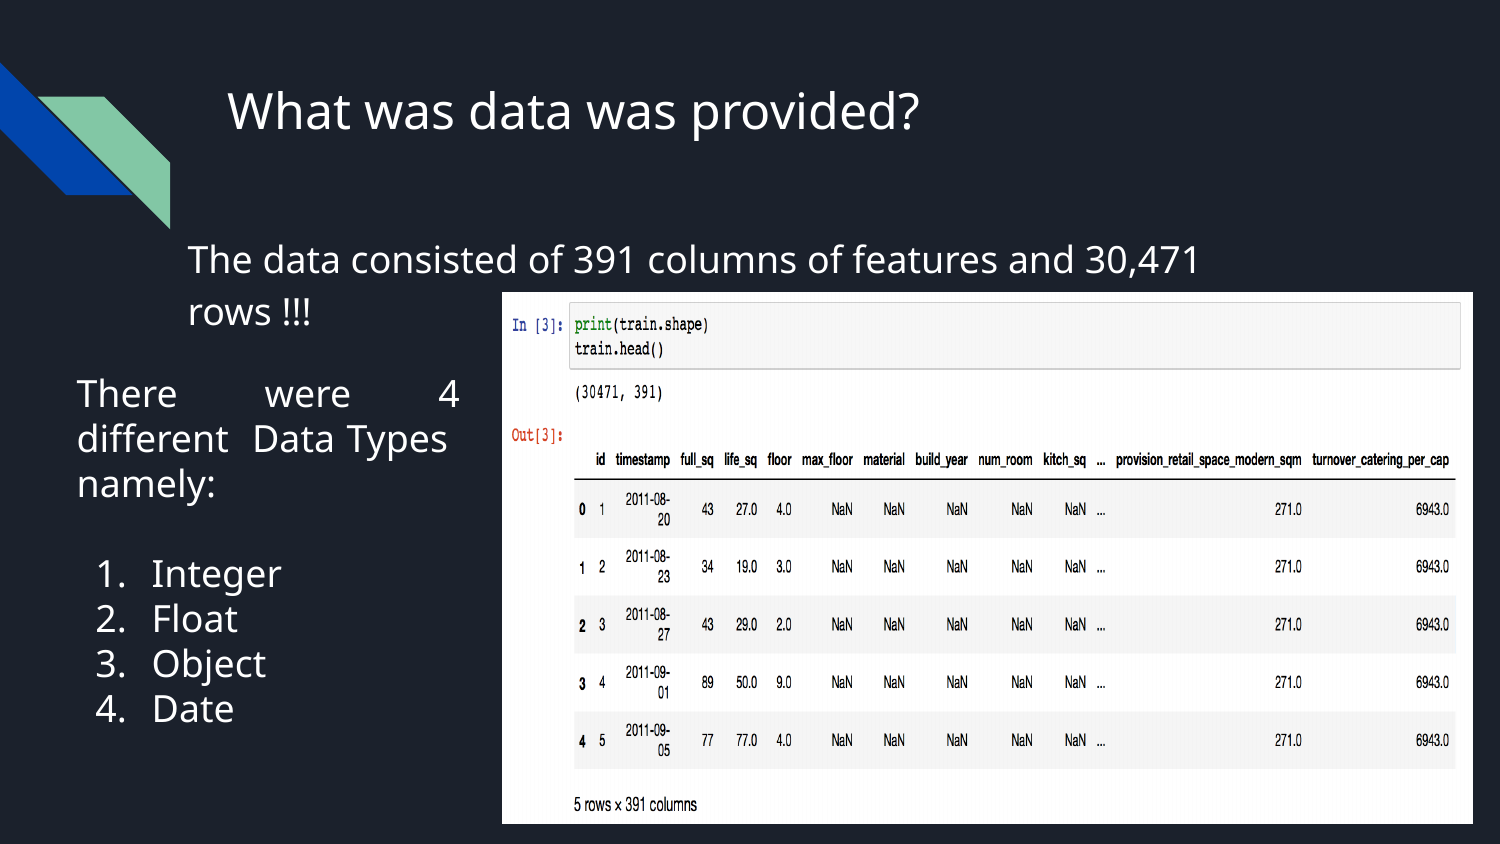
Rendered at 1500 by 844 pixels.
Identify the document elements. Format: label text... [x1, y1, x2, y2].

text_box There were 4 different Data Types namely: Integer Float Object Date [61, 354, 475, 762]
title What was data was provided? [212, 64, 1368, 215]
list The data consisted of 391 columns of features and 30,471 rows !!! [172, 214, 1328, 735]
picture [501, 291, 1473, 824]
